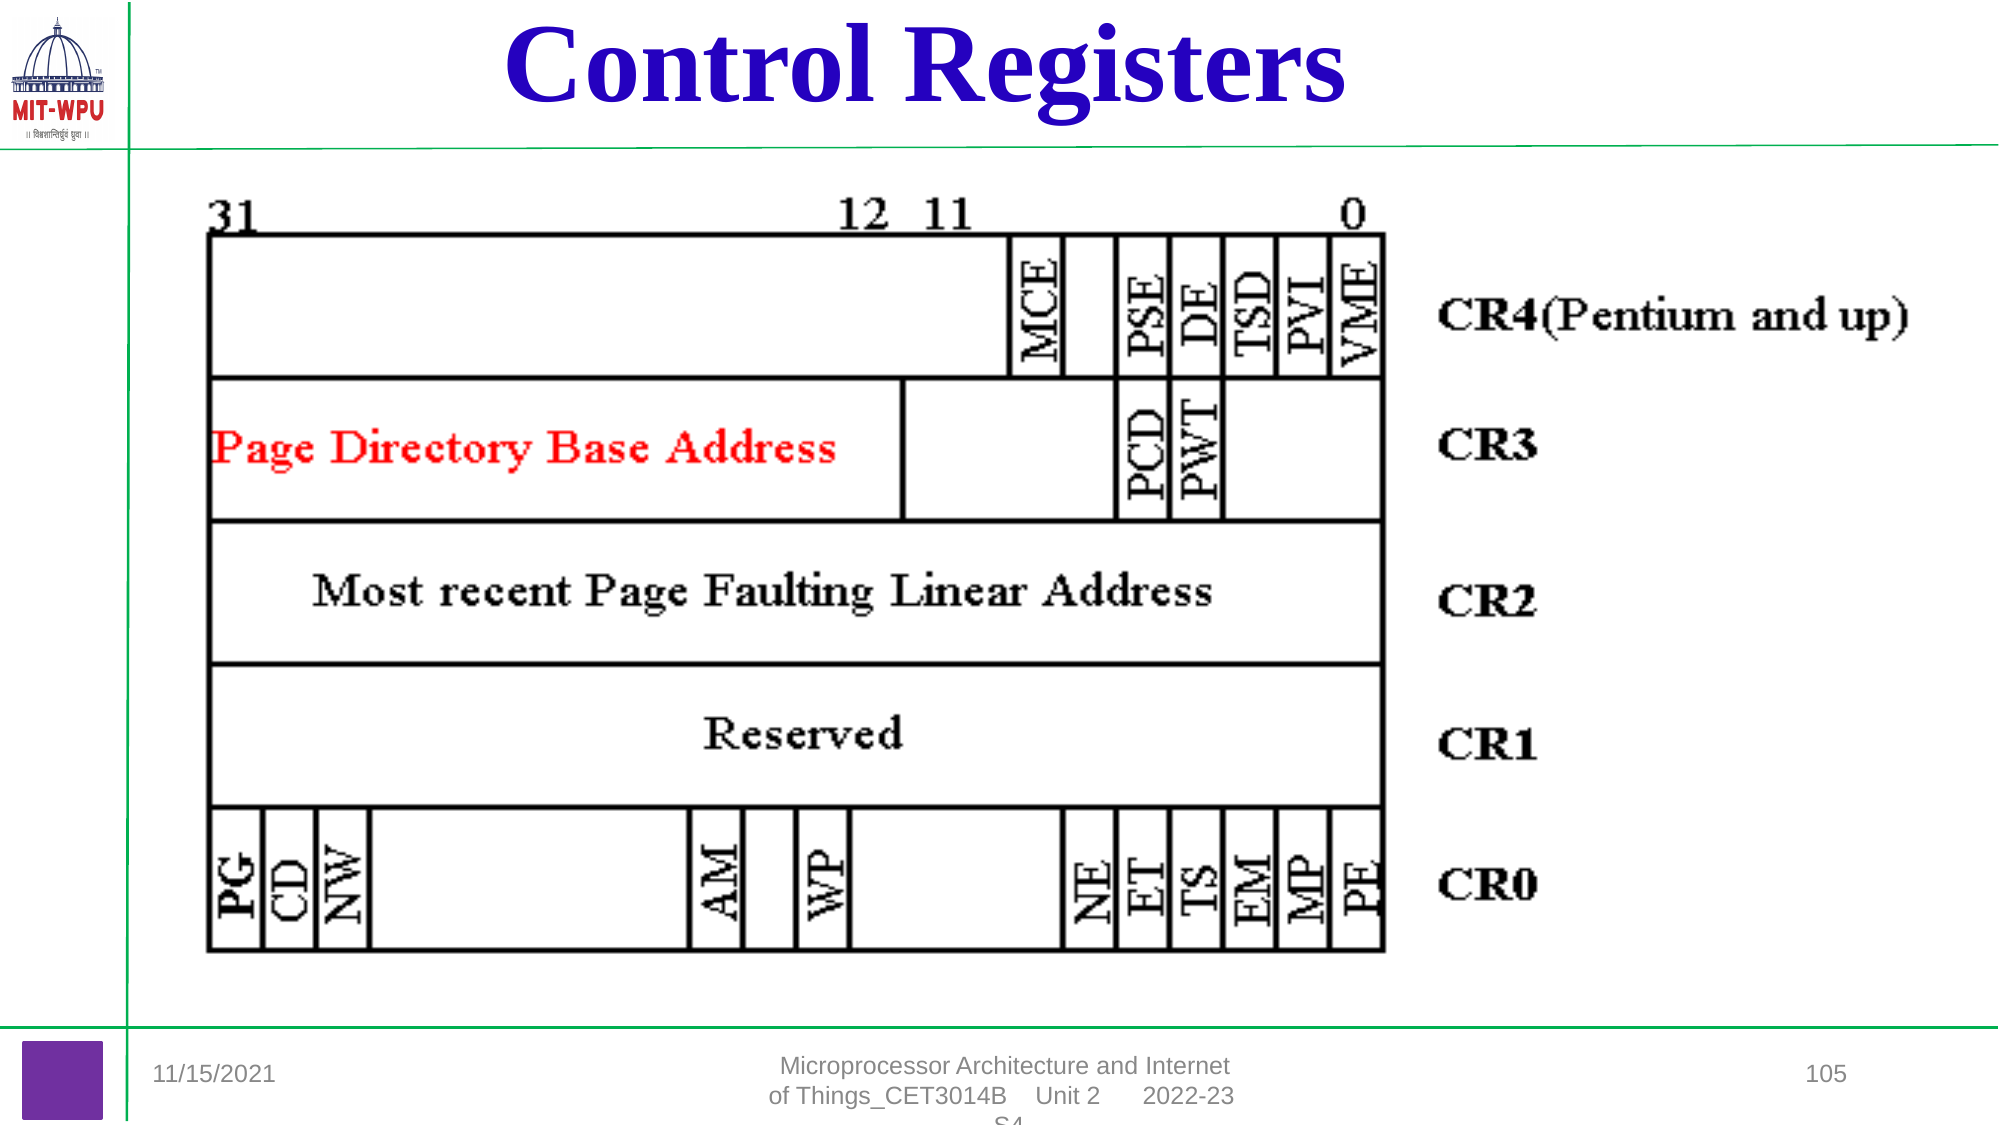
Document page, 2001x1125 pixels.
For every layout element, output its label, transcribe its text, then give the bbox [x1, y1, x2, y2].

slide_number 105 [1412, 1042, 1863, 1103]
footer Microprocessor Architecture and Internet of Things_CET3014B Unit 2 2022-23 S4 [752, 1065, 1259, 1125]
picture [154, 164, 1929, 991]
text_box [126, 1, 130, 1026]
text_box [23, 1042, 102, 1118]
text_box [0, 144, 121, 150]
picture [10, 17, 115, 143]
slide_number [137, 1042, 588, 1103]
title Control Registers [487, 17, 1460, 114]
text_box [126, 1039, 130, 1122]
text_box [135, 144, 1999, 150]
